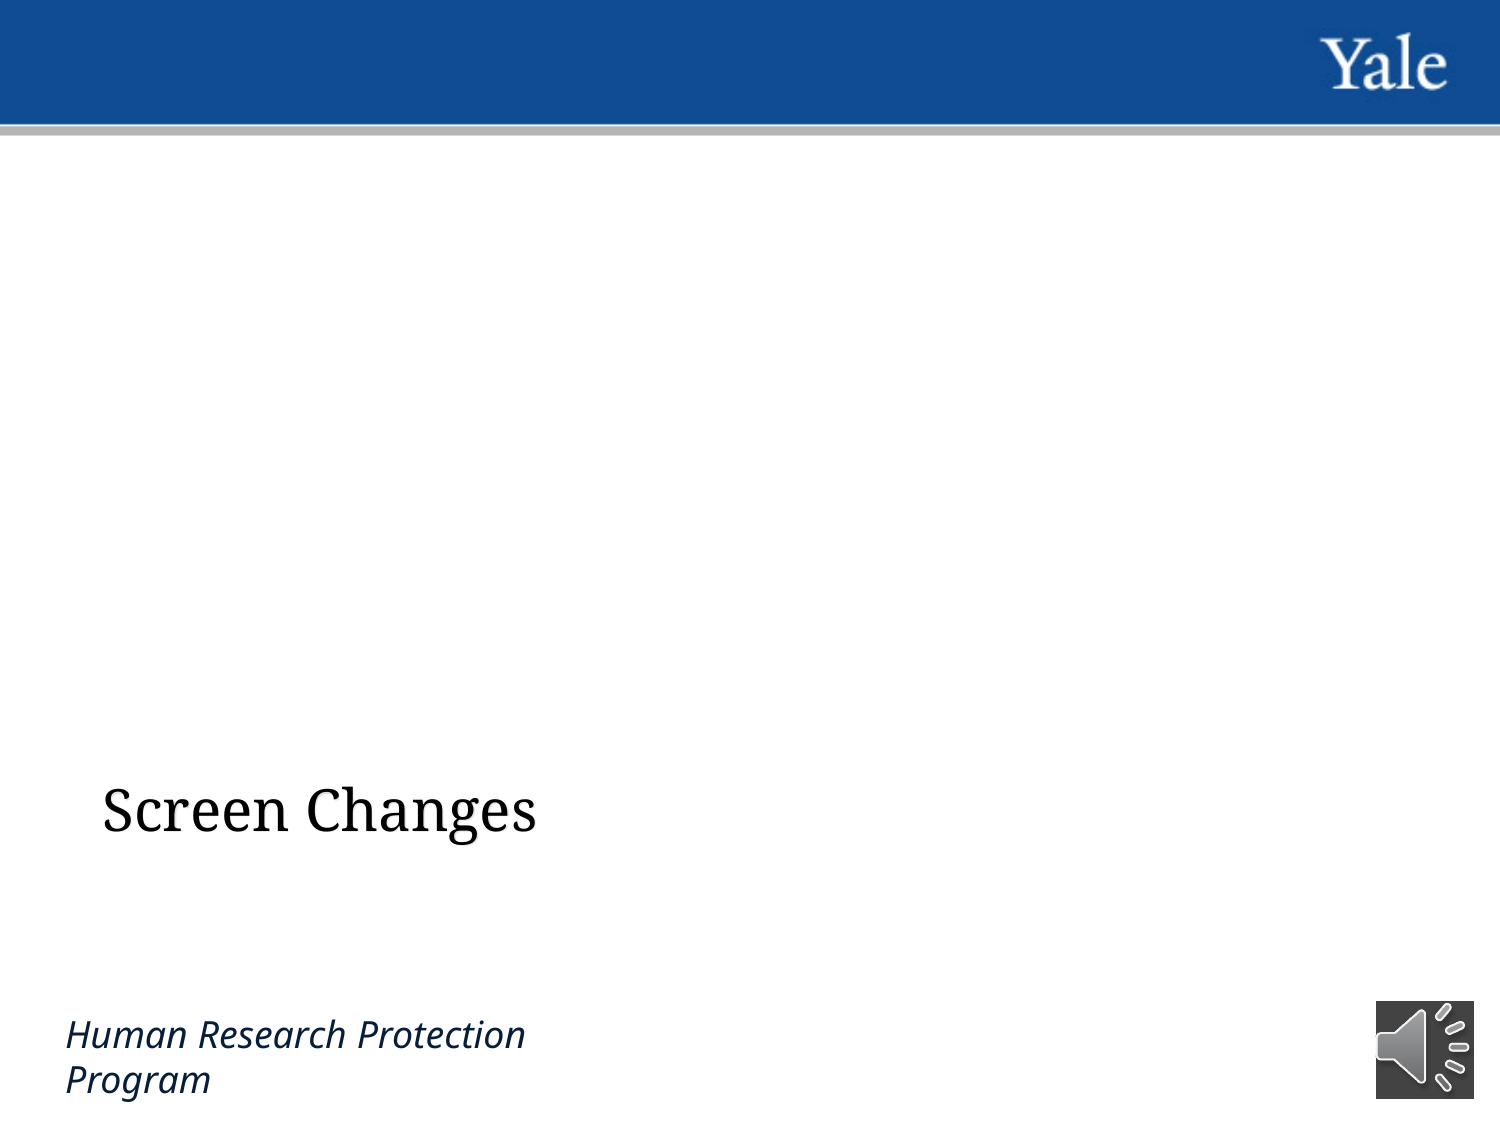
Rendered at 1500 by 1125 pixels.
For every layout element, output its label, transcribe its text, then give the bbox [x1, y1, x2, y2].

picture [0, 0, 1500, 1125]
title Screen Changes [87, 687, 1363, 929]
